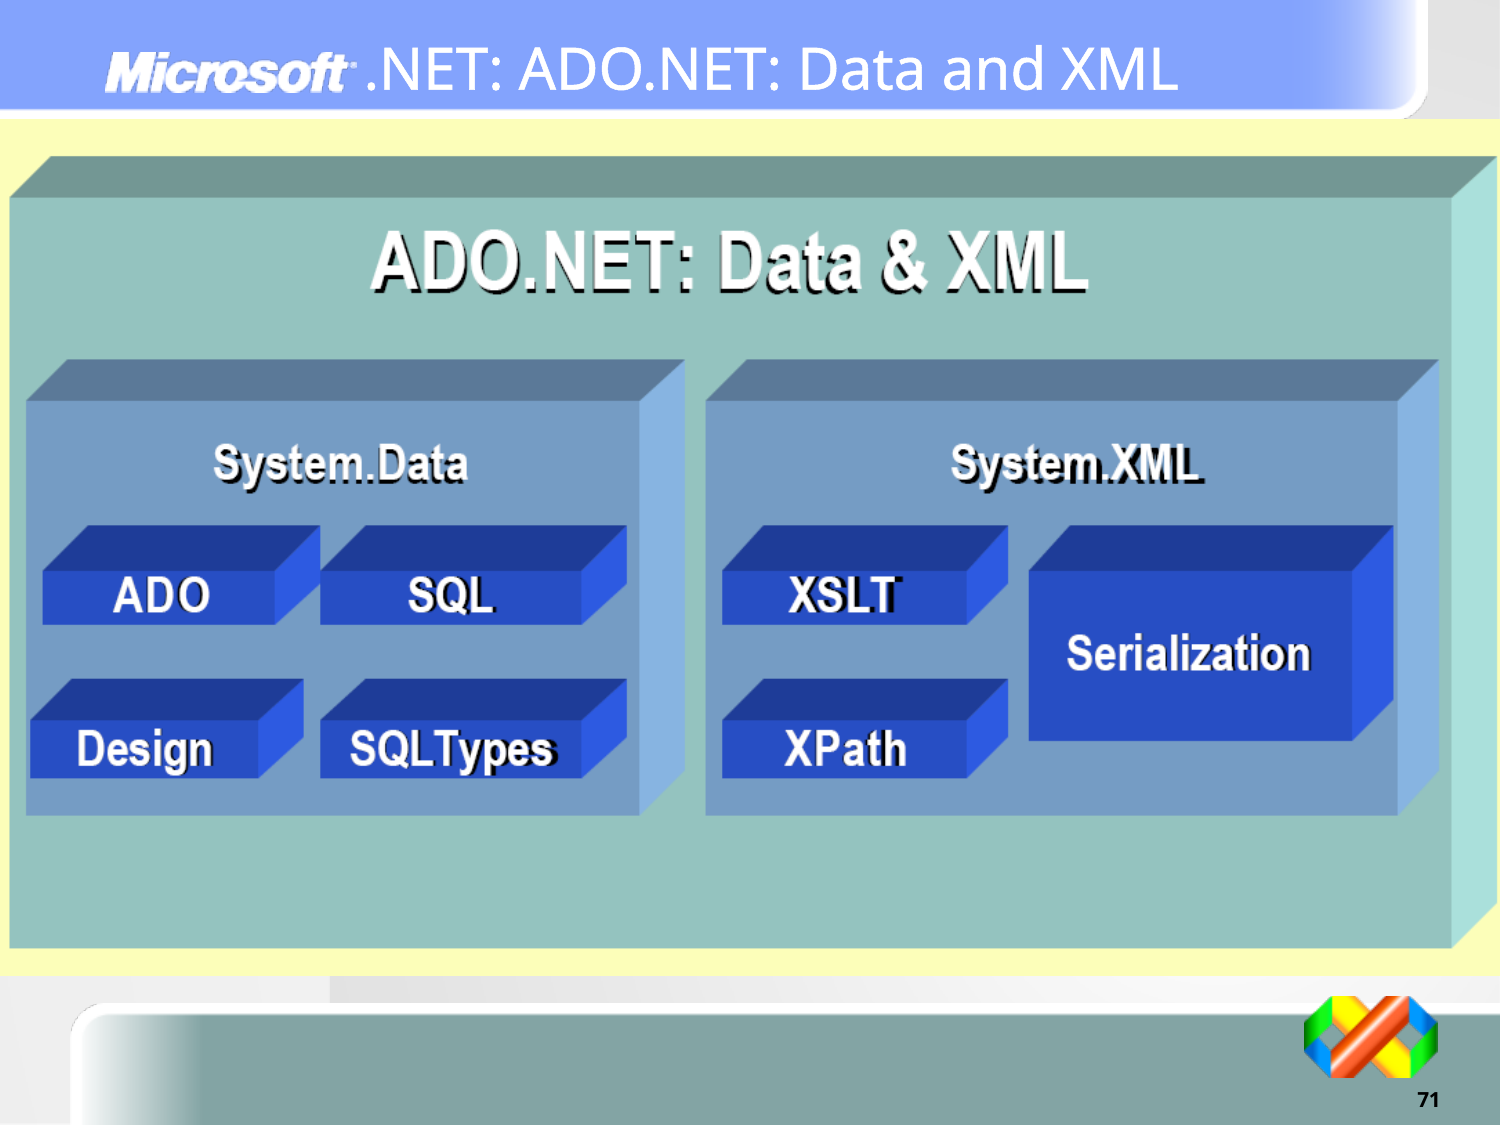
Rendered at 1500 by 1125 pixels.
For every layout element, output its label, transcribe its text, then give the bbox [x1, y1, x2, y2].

picture [0, 0, 1500, 1125]
text_box .NET: ADO.NET: Data and XML [348, 23, 1421, 117]
